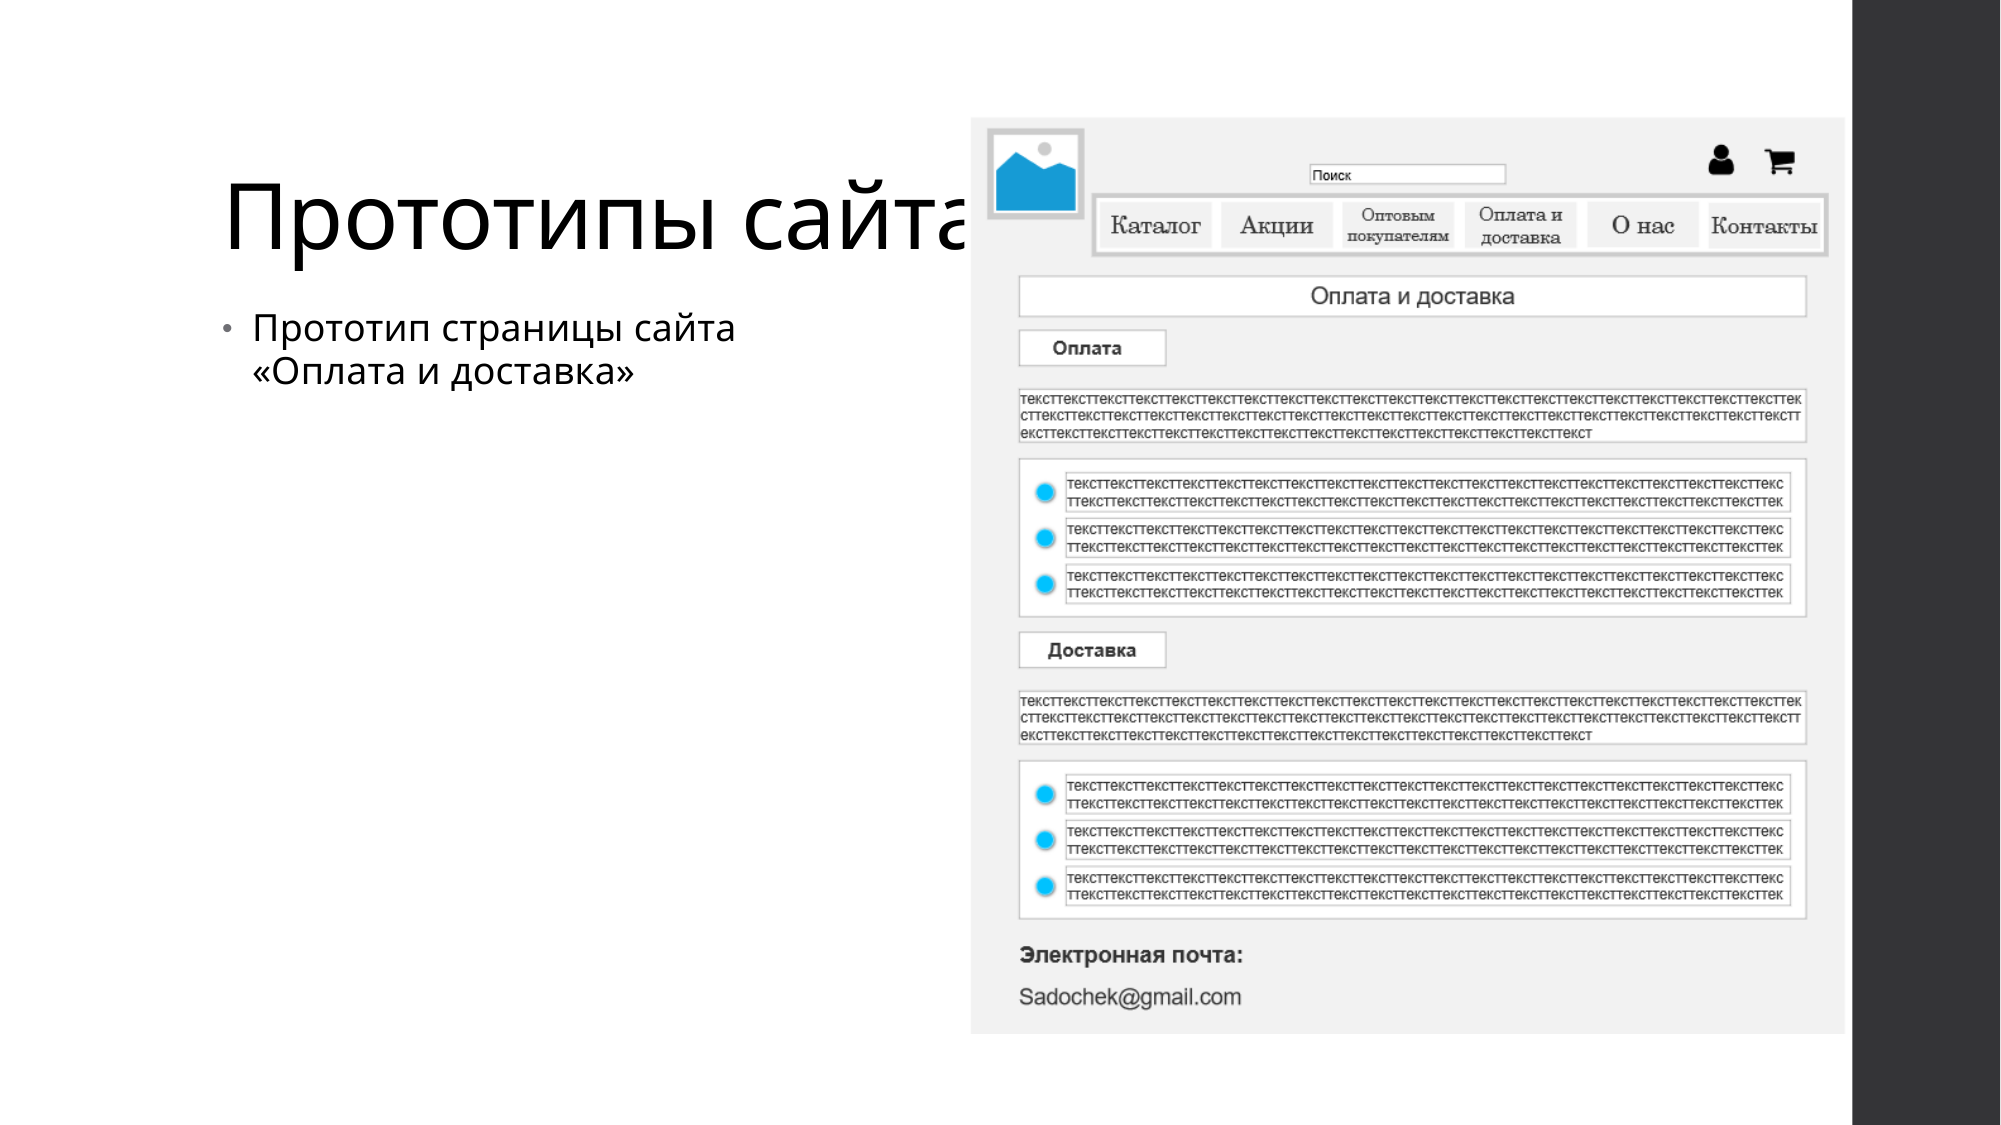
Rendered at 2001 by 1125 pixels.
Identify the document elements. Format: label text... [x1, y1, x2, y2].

list Прототип страницы сайта «Оплата и доставка» [206, 299, 957, 1014]
title Прототипы сайта [206, 60, 1797, 278]
picture [963, 110, 1847, 1034]
